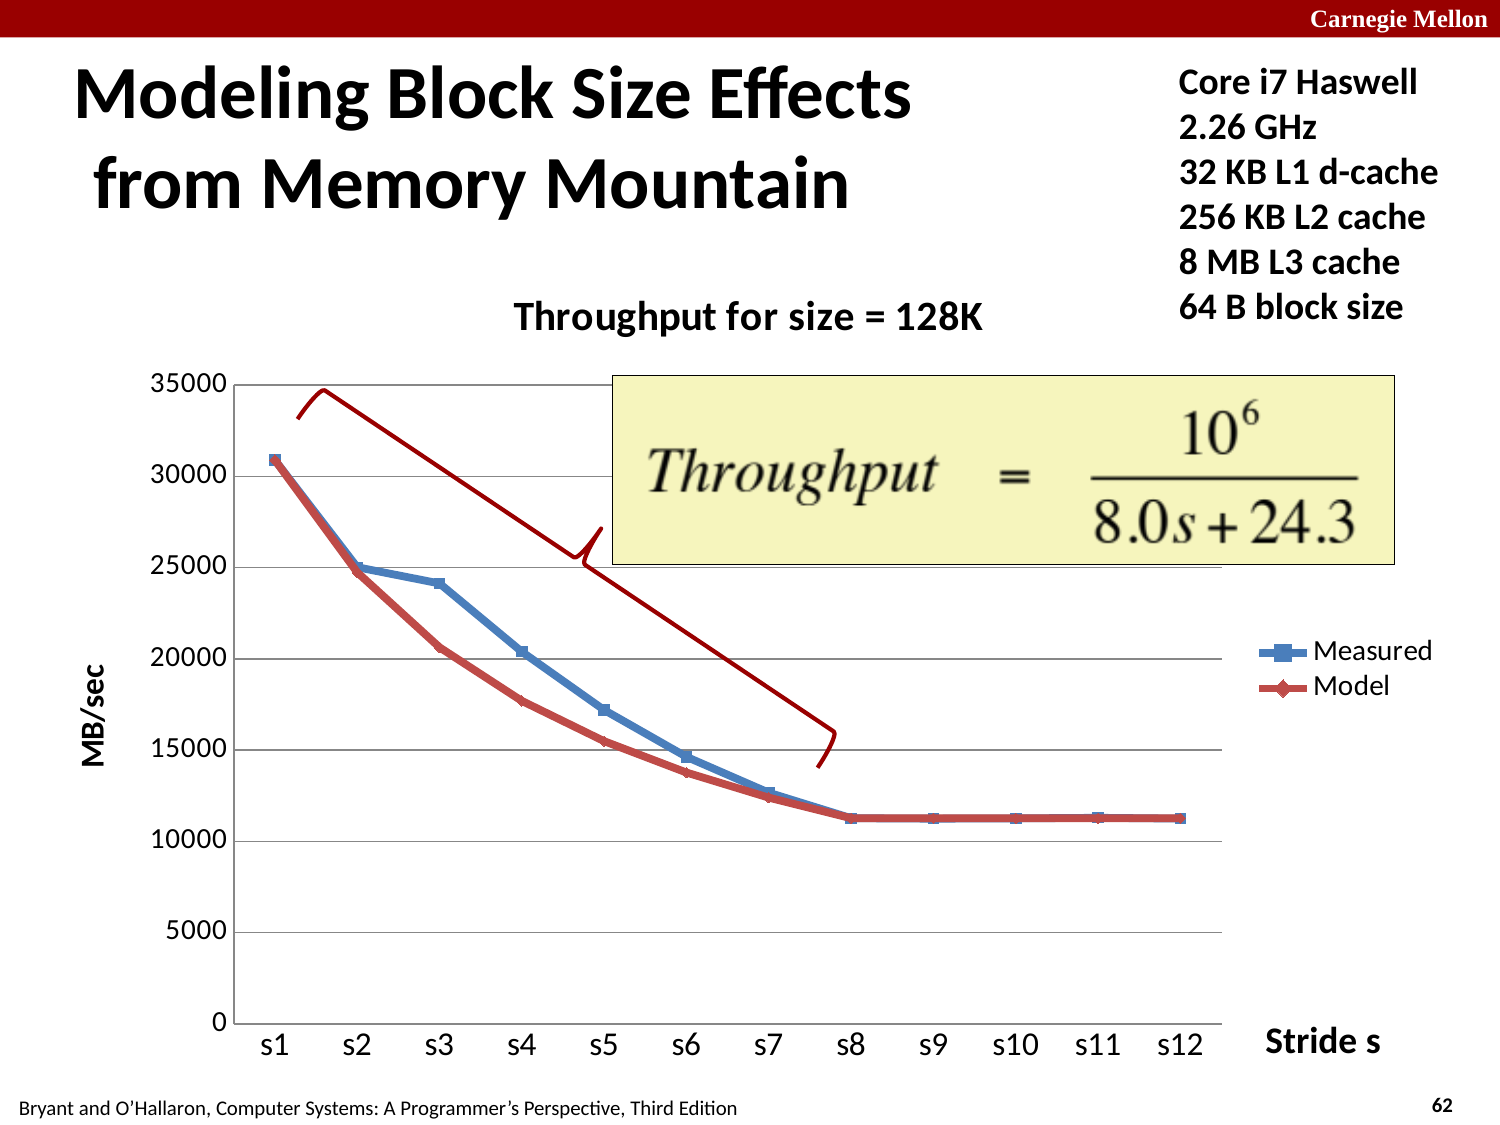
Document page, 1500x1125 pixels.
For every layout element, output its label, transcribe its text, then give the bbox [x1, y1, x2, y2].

title Modeling Block Size Effects from Memory Mountain [58, 71, 1063, 197]
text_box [612, 374, 1395, 566]
chart [41, 262, 1456, 1080]
text_box Core i7 Haswell 2.26 GHz 32 KB L1 d-cache 256 KB L2 cache 8 MB L3 cache 64 B block size [1164, 49, 1454, 261]
